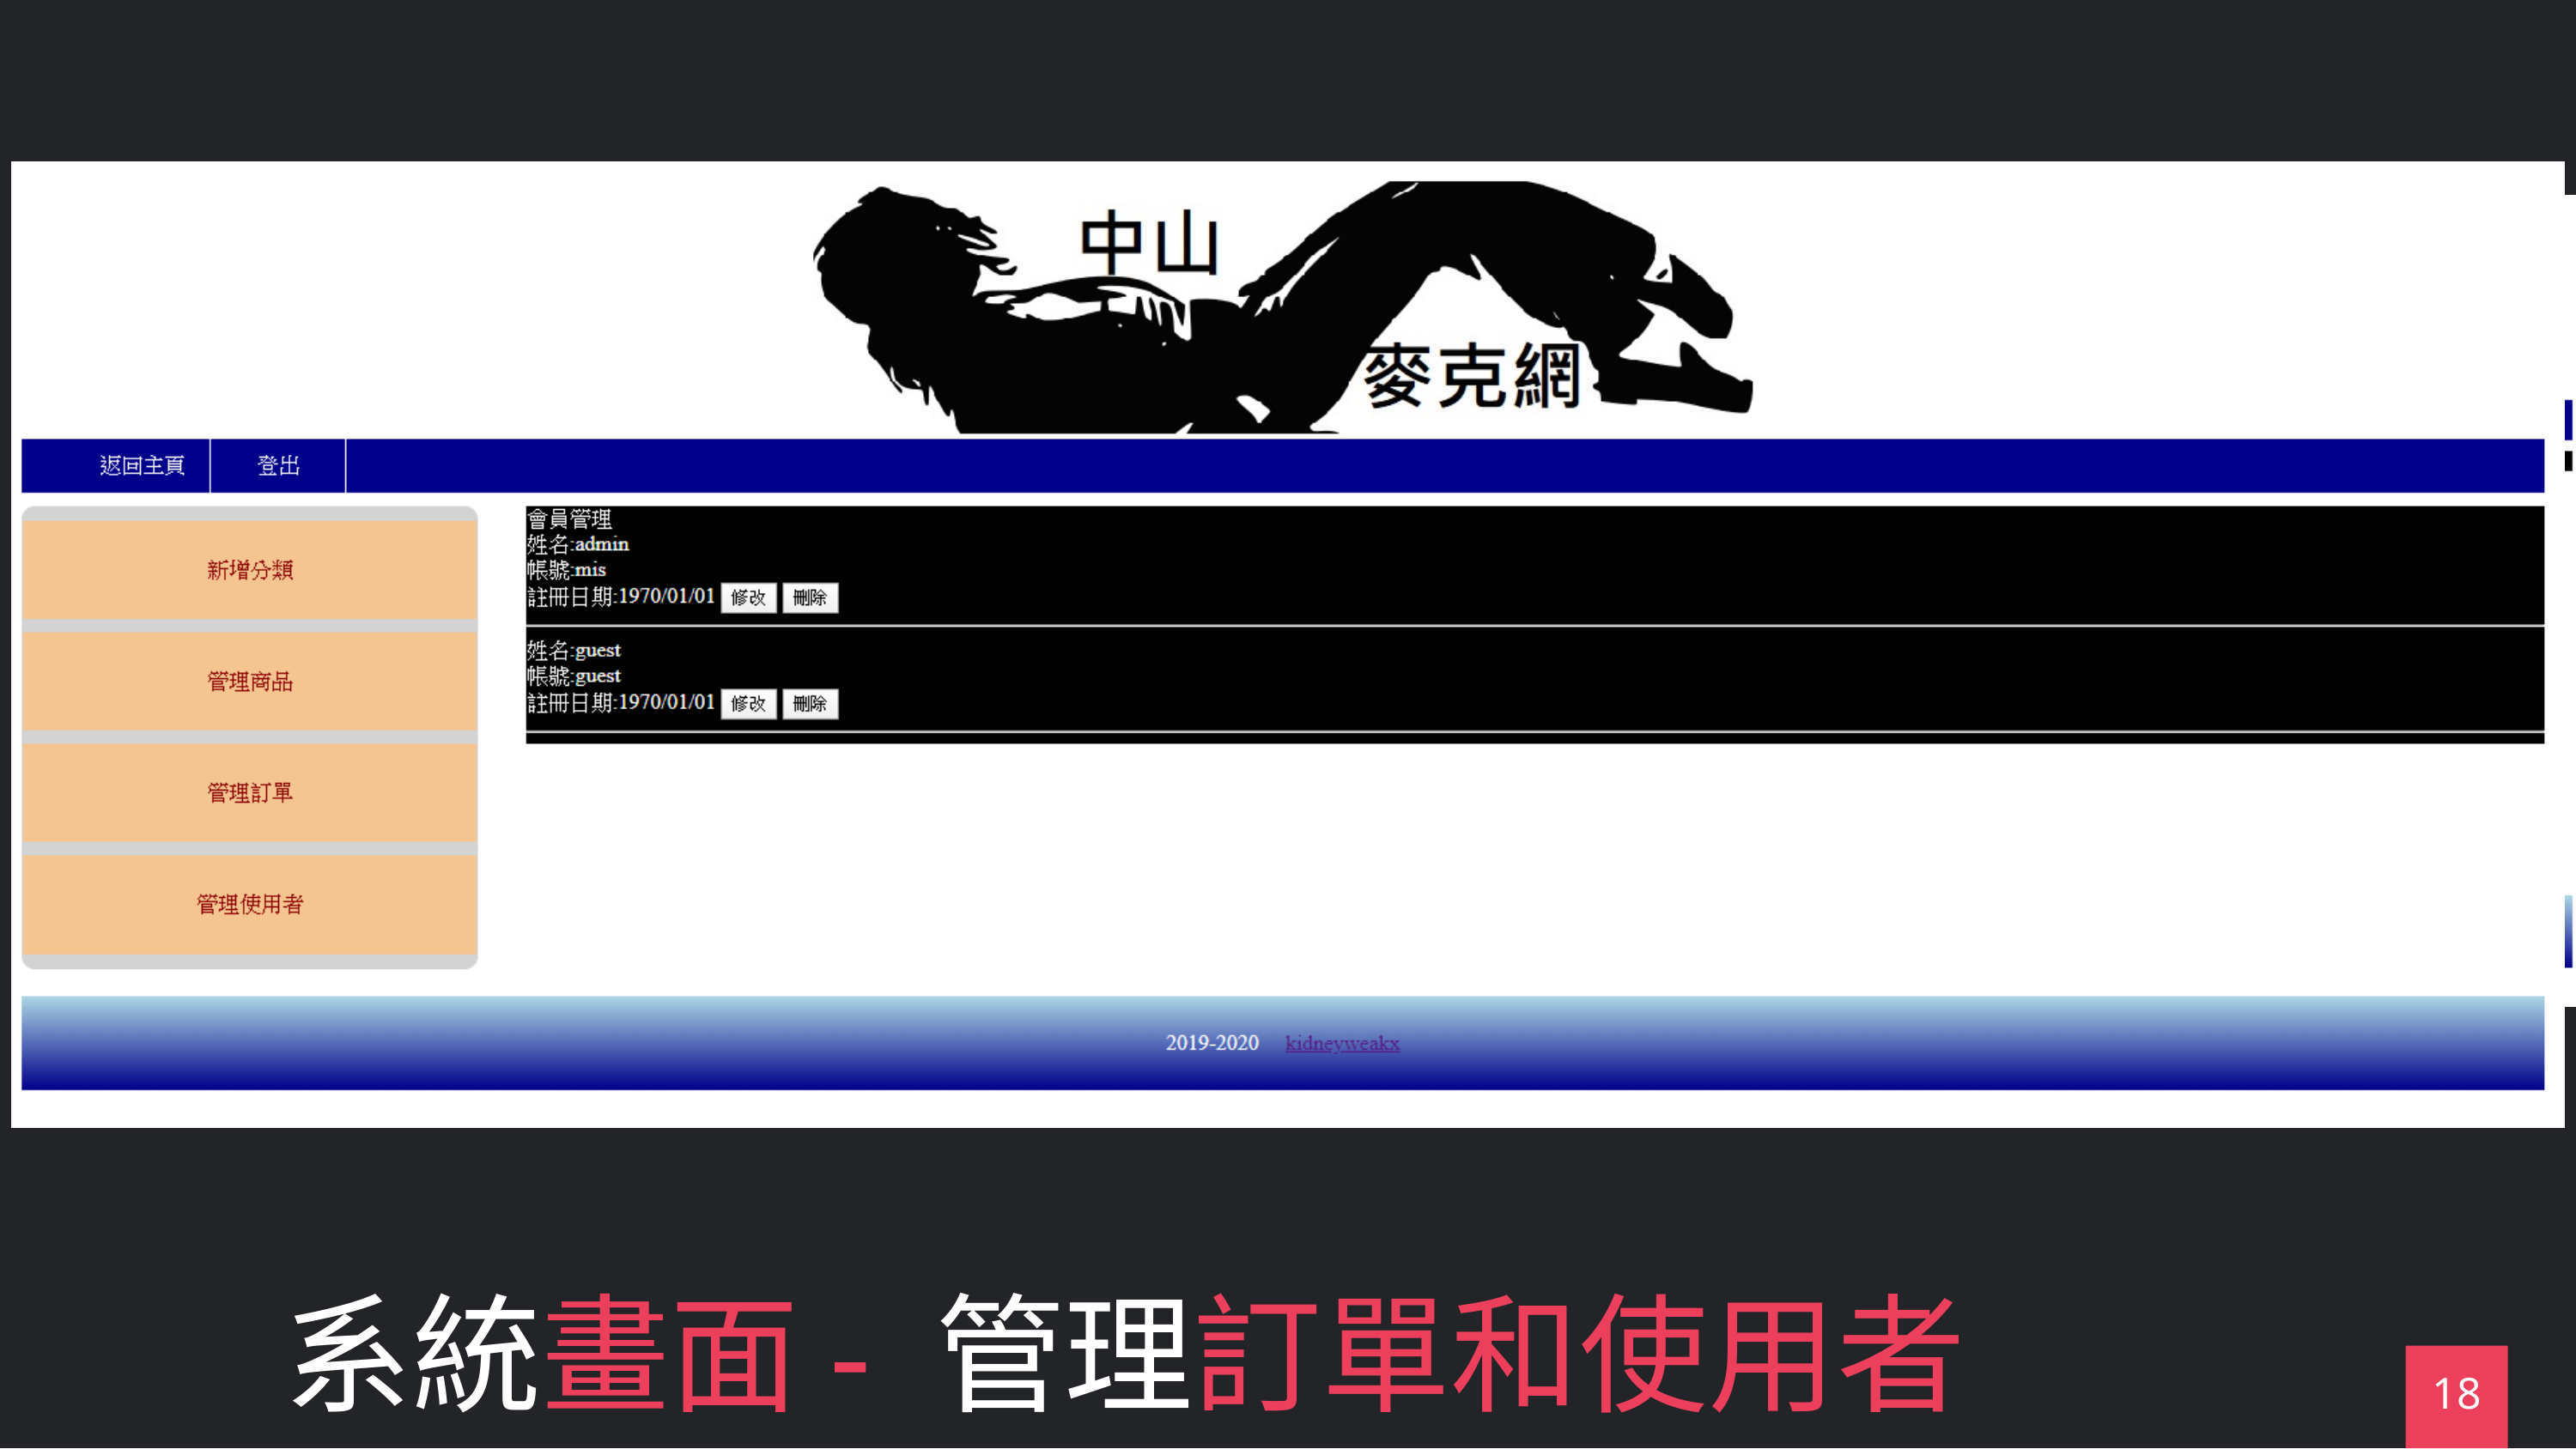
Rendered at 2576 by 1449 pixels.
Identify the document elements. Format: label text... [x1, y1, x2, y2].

picture [11, 161, 2576, 1128]
title 系統畫面- 管理訂單和使用者 [37, 1248, 2213, 1434]
slide_number 18 [2404, 1356, 2509, 1434]
